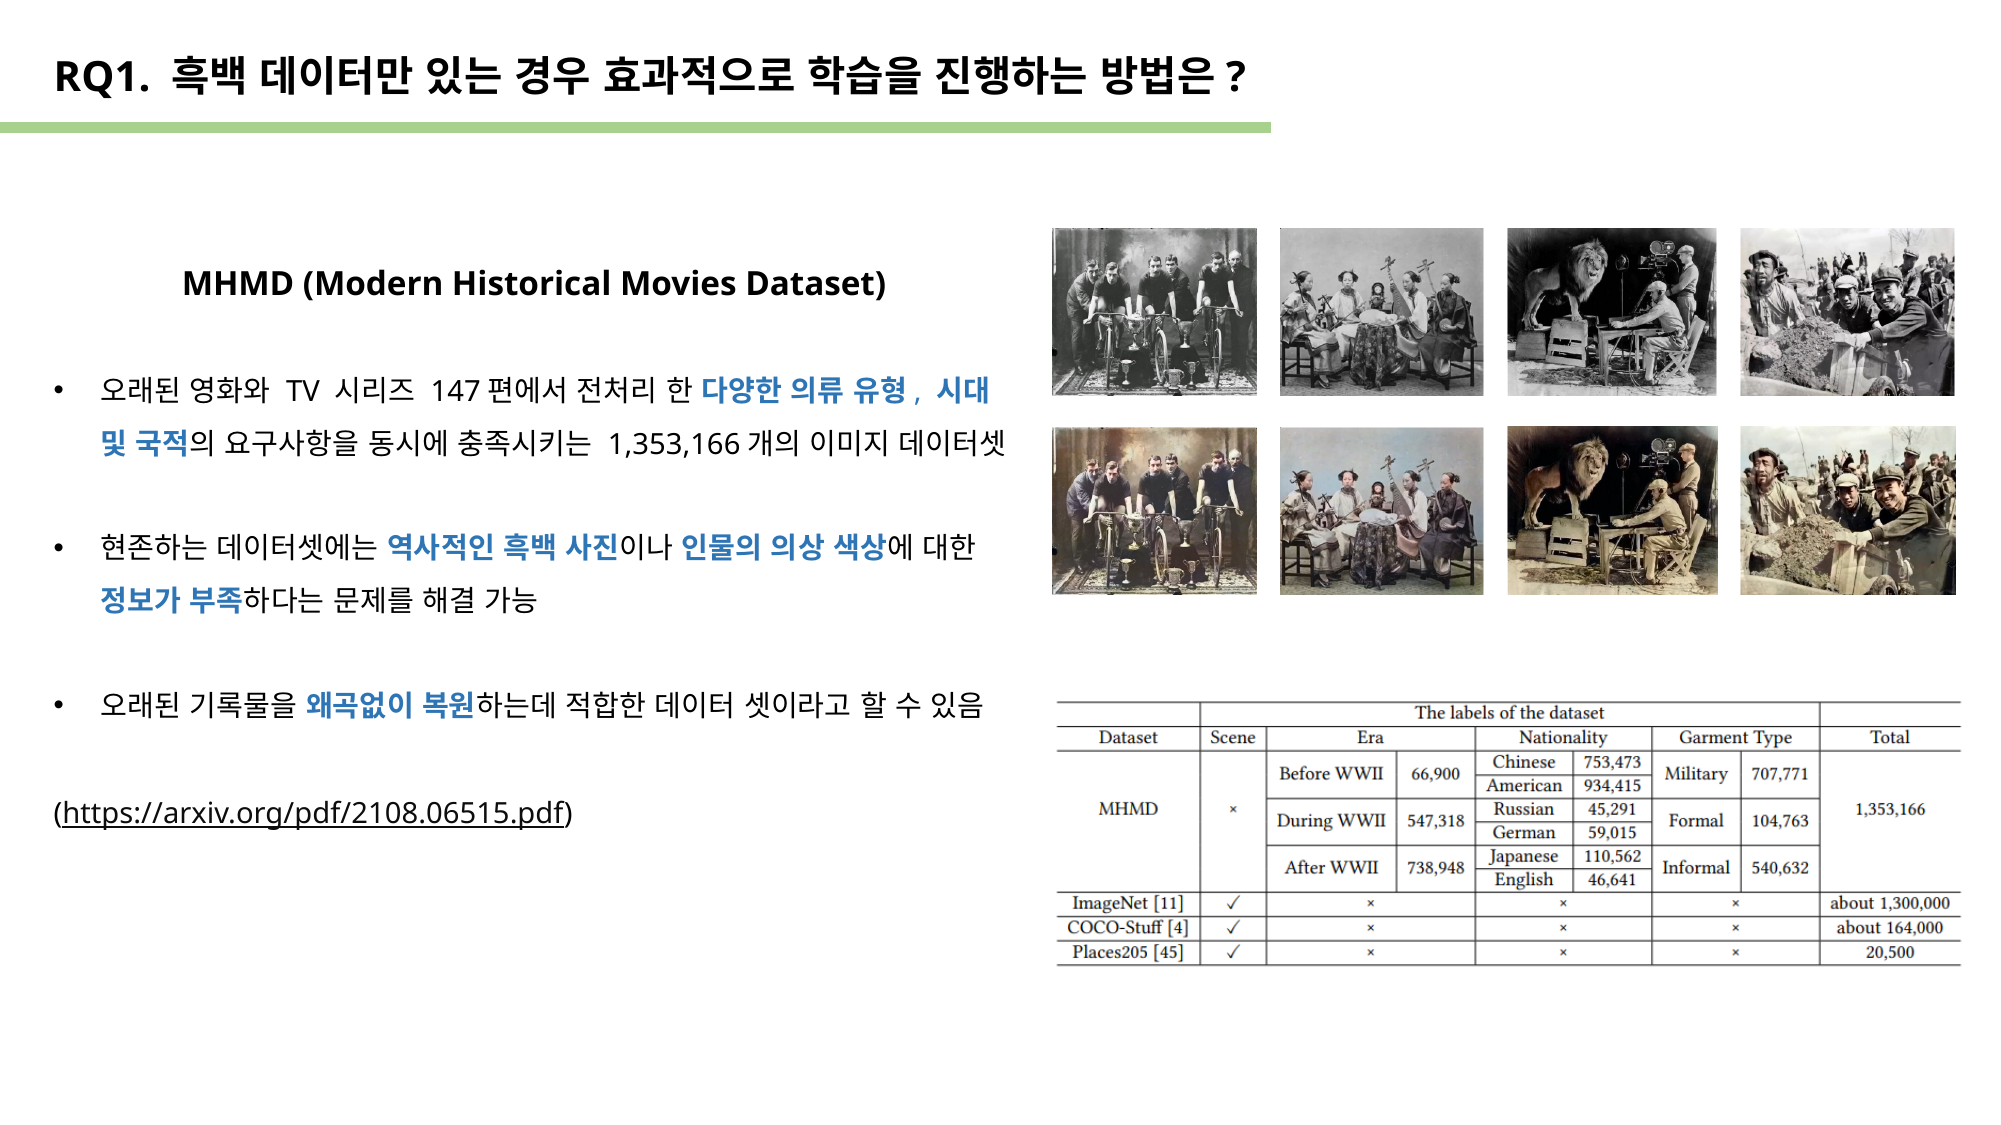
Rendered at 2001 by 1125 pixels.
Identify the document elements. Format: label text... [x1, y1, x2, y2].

picture [1050, 693, 1970, 976]
text_box RQ1. 흑백 데이터만 있는 경우 효과적으로 학습을 진행하는 방법은? [39, 16, 1637, 107]
picture [1052, 228, 1956, 596]
text_box MHMD (Modern Historical Movies Dataset) 오래된 영화와 TV 시리즈 147편에서 전처리 한 다양한 의류 유형, 시대 및 국적의 요구사항을 동시에 충족시키는 1,353,166개의 이미지 데이터셋 현존하는 데이터셋에는 역사적인 흑백 사진이나 인물의 의상 색상에 대한 정보가 부족하다는 문제를 해결 가능 오래된 기록물을 왜곡없이 복원하는데 적합한 데이터 셋이라고 할 수 있음 (https://arxiv.org/pdf/2108.06515.pdf) [38, 235, 1040, 894]
